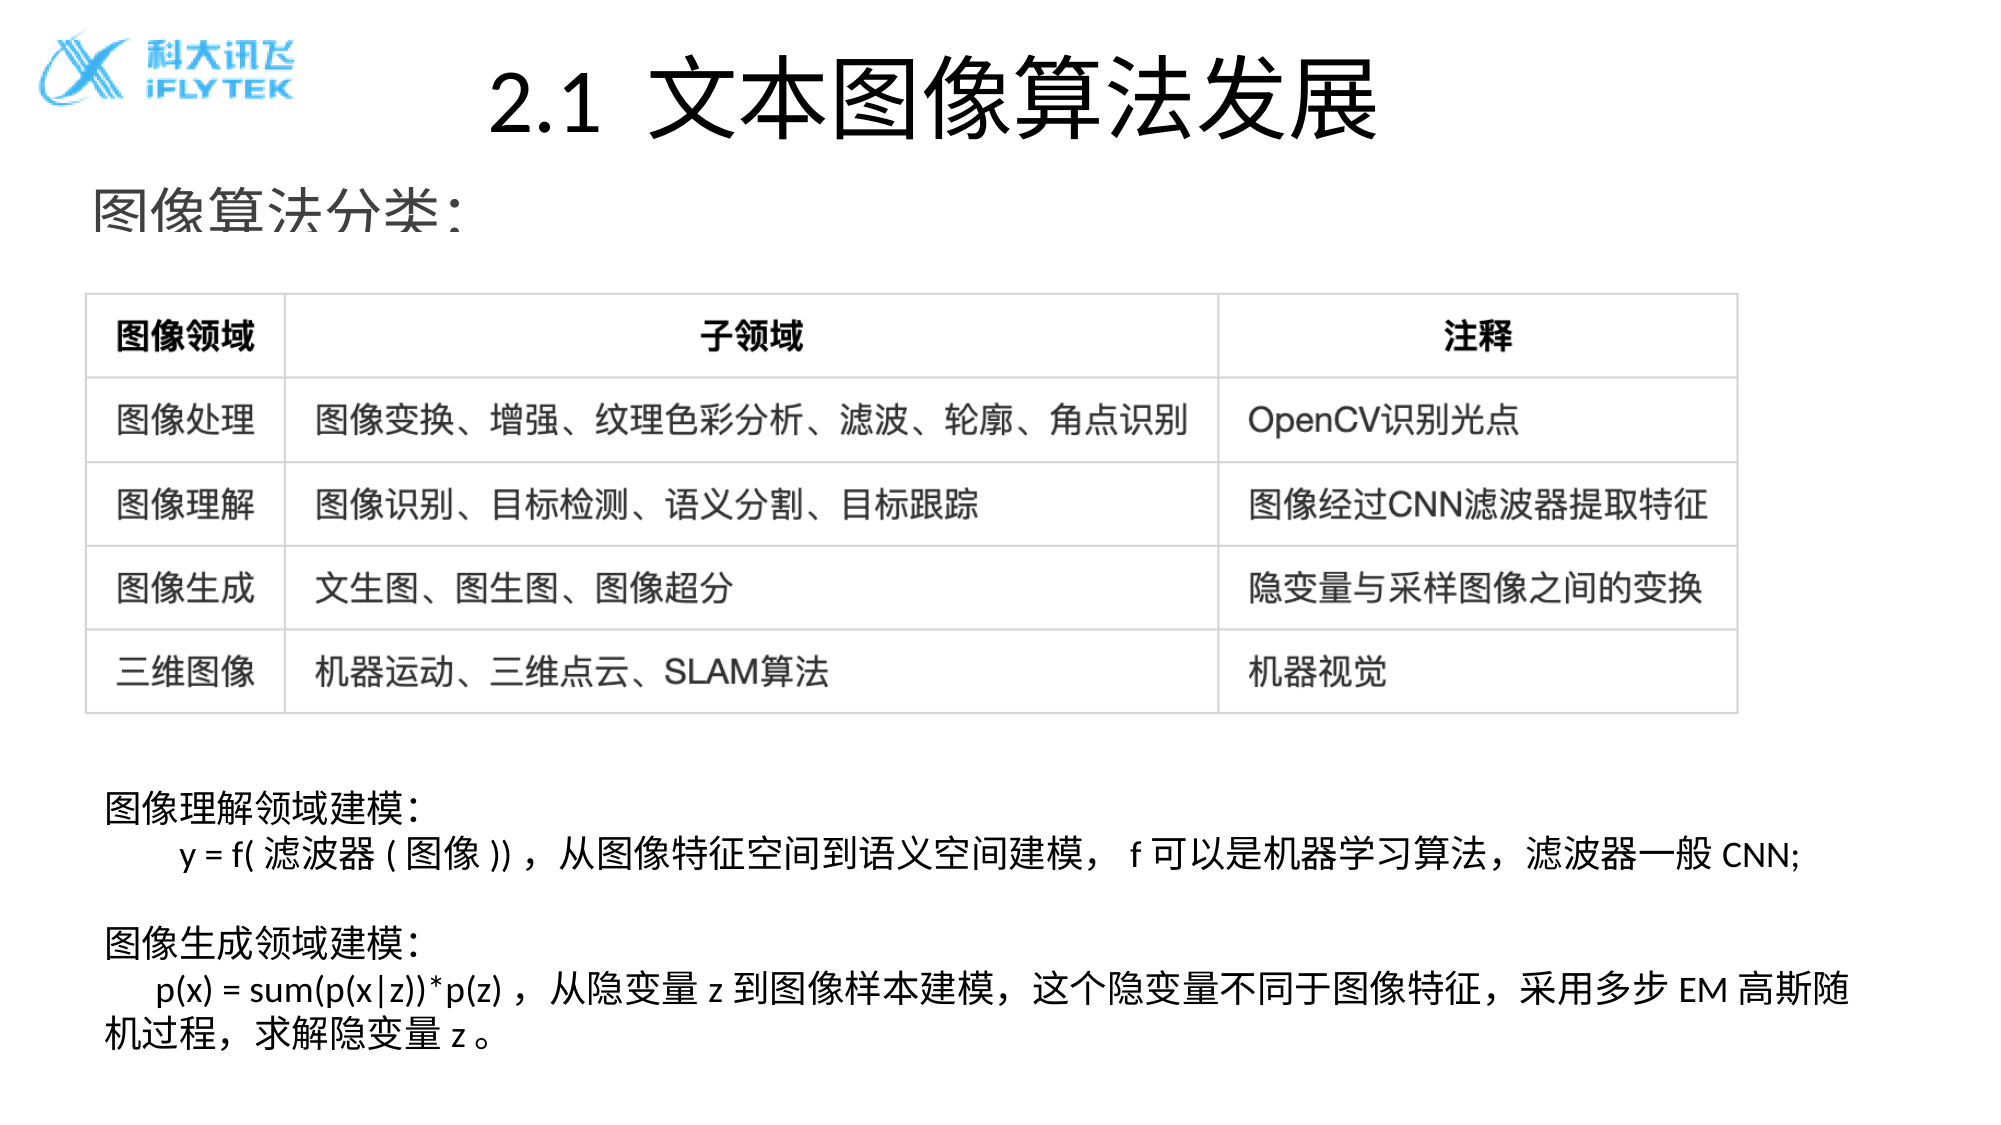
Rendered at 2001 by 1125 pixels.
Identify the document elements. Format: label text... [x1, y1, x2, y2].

title 2.1 文本图像算法发展 [472, 42, 1832, 163]
list 图像算法分类： [76, 178, 2000, 299]
picture [63, 231, 1802, 776]
picture [0, 0, 410, 163]
text_box 图像理解领域建模： y = f(滤波器(图像))，从图像特征空间到语义空间建模，f可以是机器学习算法，滤波器一般CNN; 图像生成领域建模： p(x) = sum(p(x|z))*p(z)，从隐变量z到图像样本建模，这个隐变量不同于图像特征，采用多步EM高斯随机过程，求解隐变量z。 [89, 777, 1874, 1063]
